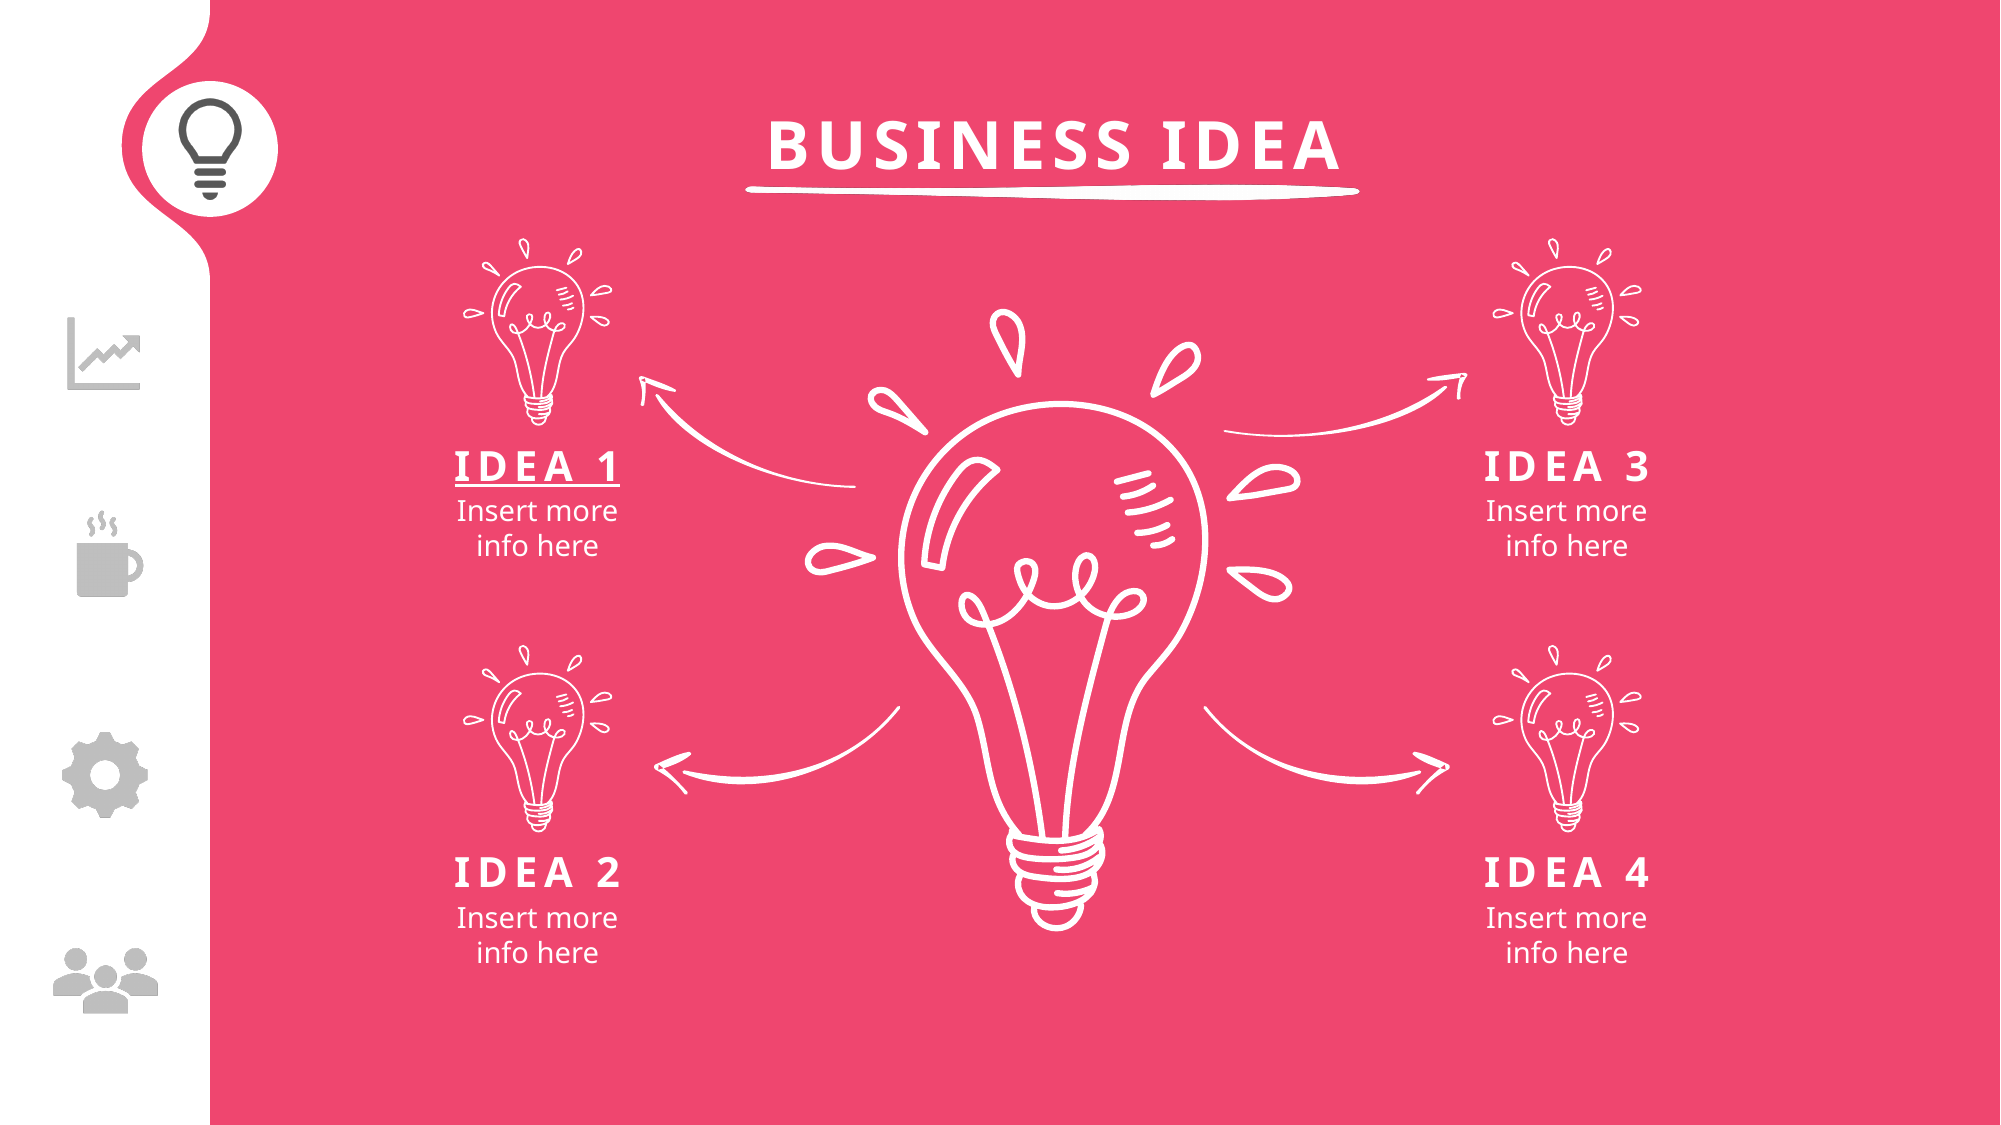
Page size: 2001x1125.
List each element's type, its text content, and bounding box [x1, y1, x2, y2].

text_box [1225, 363, 1466, 443]
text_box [142, 80, 278, 217]
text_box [1458, 644, 1676, 978]
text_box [430, 644, 645, 978]
picture [745, 176, 1360, 209]
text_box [632, 389, 862, 476]
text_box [434, 238, 641, 571]
picture [52, 303, 154, 404]
picture [59, 502, 161, 605]
picture [45, 715, 165, 835]
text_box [1460, 238, 1674, 571]
picture [45, 921, 165, 1040]
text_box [804, 308, 1301, 932]
picture [45, 86, 161, 203]
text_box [1214, 674, 1438, 802]
text_box [0, 0, 211, 1125]
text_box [666, 674, 889, 802]
text_box BUSINESS IDEA [750, 95, 1355, 181]
